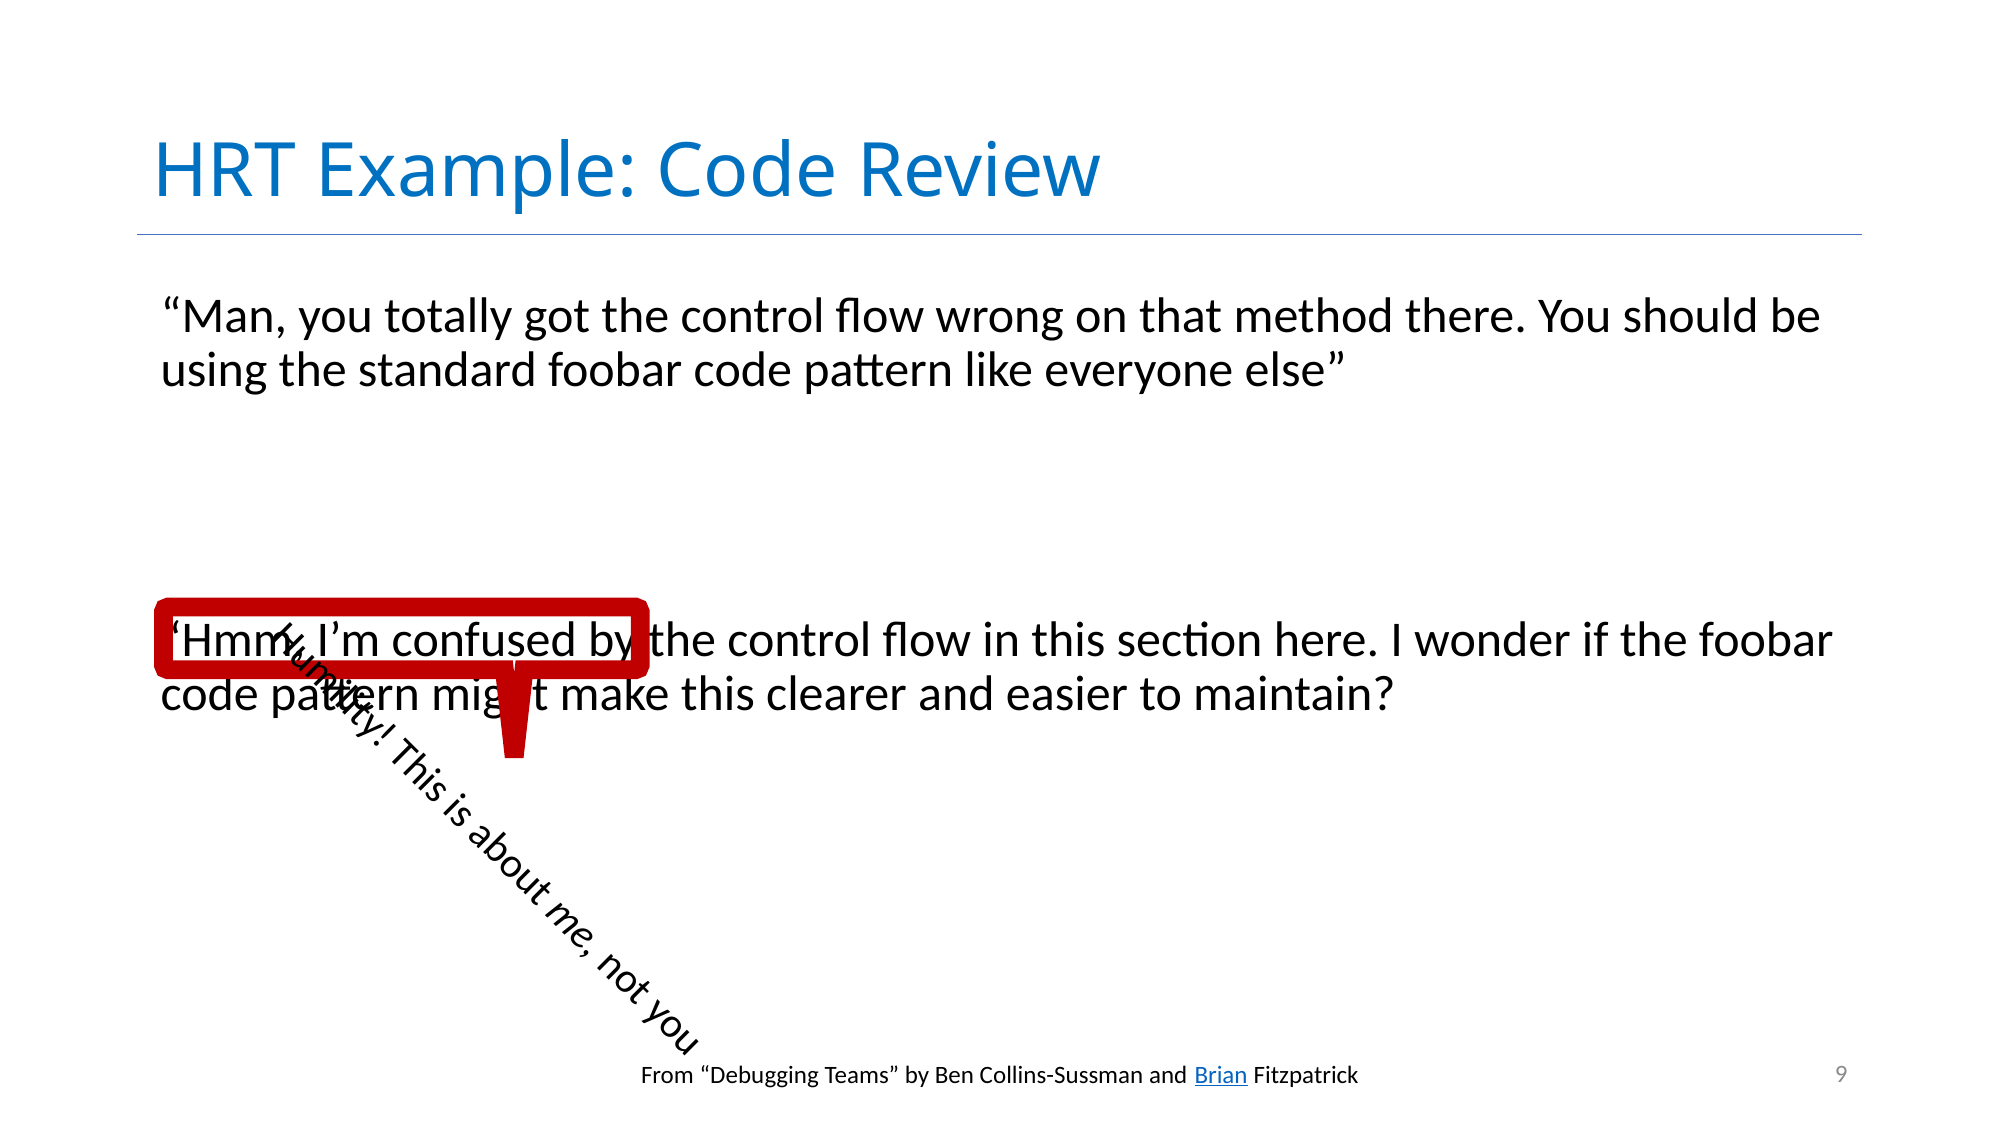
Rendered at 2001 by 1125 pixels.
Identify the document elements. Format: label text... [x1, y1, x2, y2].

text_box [163, 606, 641, 890]
text_box “Man, you totally got the control flow wrong on that method there. You should be using the standard foobar code pattern like everyone else” [156, 285, 1844, 402]
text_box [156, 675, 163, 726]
text_box From “Debugging Teams” by Ben Collins-Sussman and Brian Fitzpatrick [636, 1053, 1363, 1093]
text_box “Hmm, I’m confused by the control flow in this section here. I wonder if the foobar code pattern might make this clearer and easier to maintain? [641, 608, 1844, 726]
slide_number 9 [1412, 1042, 1863, 1103]
title HRT Example: Code Review [137, 3, 1863, 221]
